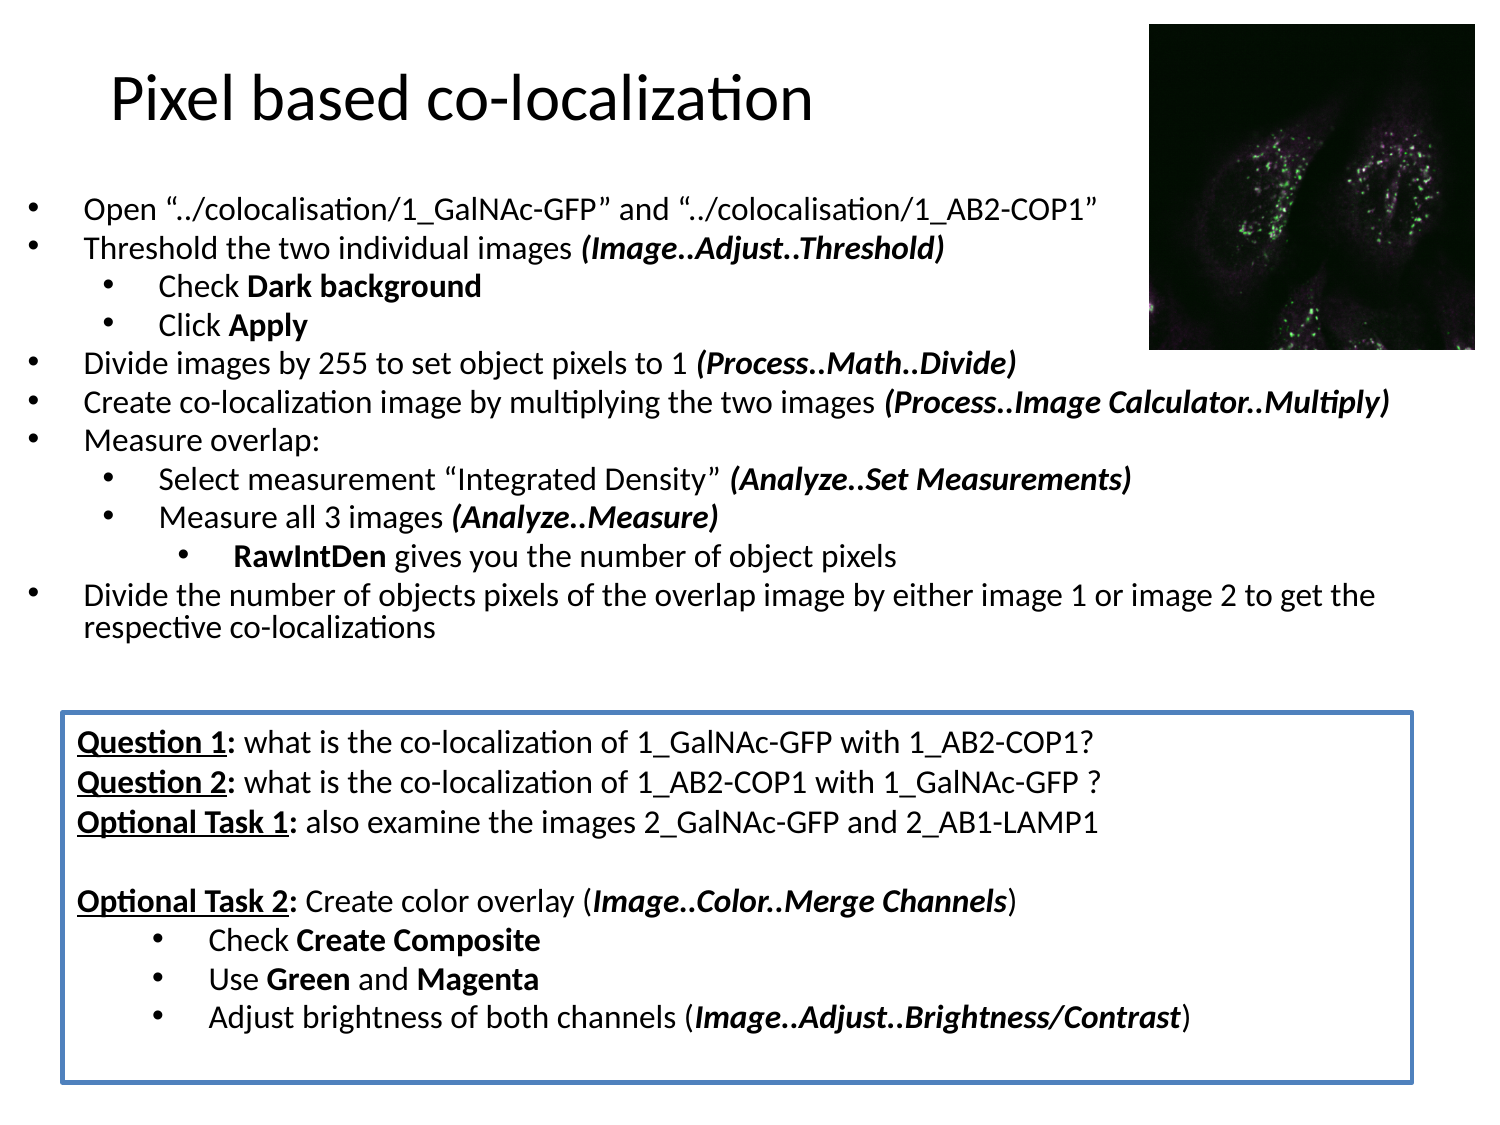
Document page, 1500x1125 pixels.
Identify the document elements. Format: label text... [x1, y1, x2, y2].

picture [1149, 24, 1476, 351]
title Pixel based co-localization [0, 0, 926, 188]
text_box Open “../colocalisation/1_GalNAc-GFP” and “../colocalisation/1_AB2-COP1” Threshold the two individual images (Image..Adjust..Threshold) Check Dark background Click Apply Divide images by 255 to set object pixels to 1 (Process..Math..Divide) Create co-localization image by multiplying the two images (Process..Image Calculator..Multiply) Measure overlap: Select measurement “Integrated Density” (Analyze..Set Measurements) Measure all 3 images (Analyze..Measure) RawIntDen gives you the number of object pixels Divide the number of objects pixels of the overlap image by either image 1 or image 2 to get the respective co-localizations [12, 187, 1475, 1038]
text_box Question 1: what is the co-localization of 1_GalNAc-GFP with 1_AB2-COP1? Question 2: what is the co-localization of 1_AB2-COP1 with 1_GalNAc-GFP ? Optional Task 1: also examine the images 2_GalNAc-GFP and 2_AB1-LAMP1 Optional Task 2: Create color overlay (Image..Color..Merge Channels) Check Create Composite Use Green and Magenta Adjust brightness of both channels (Image..Adjust..Brightness/Contrast) [60, 710, 1414, 1085]
